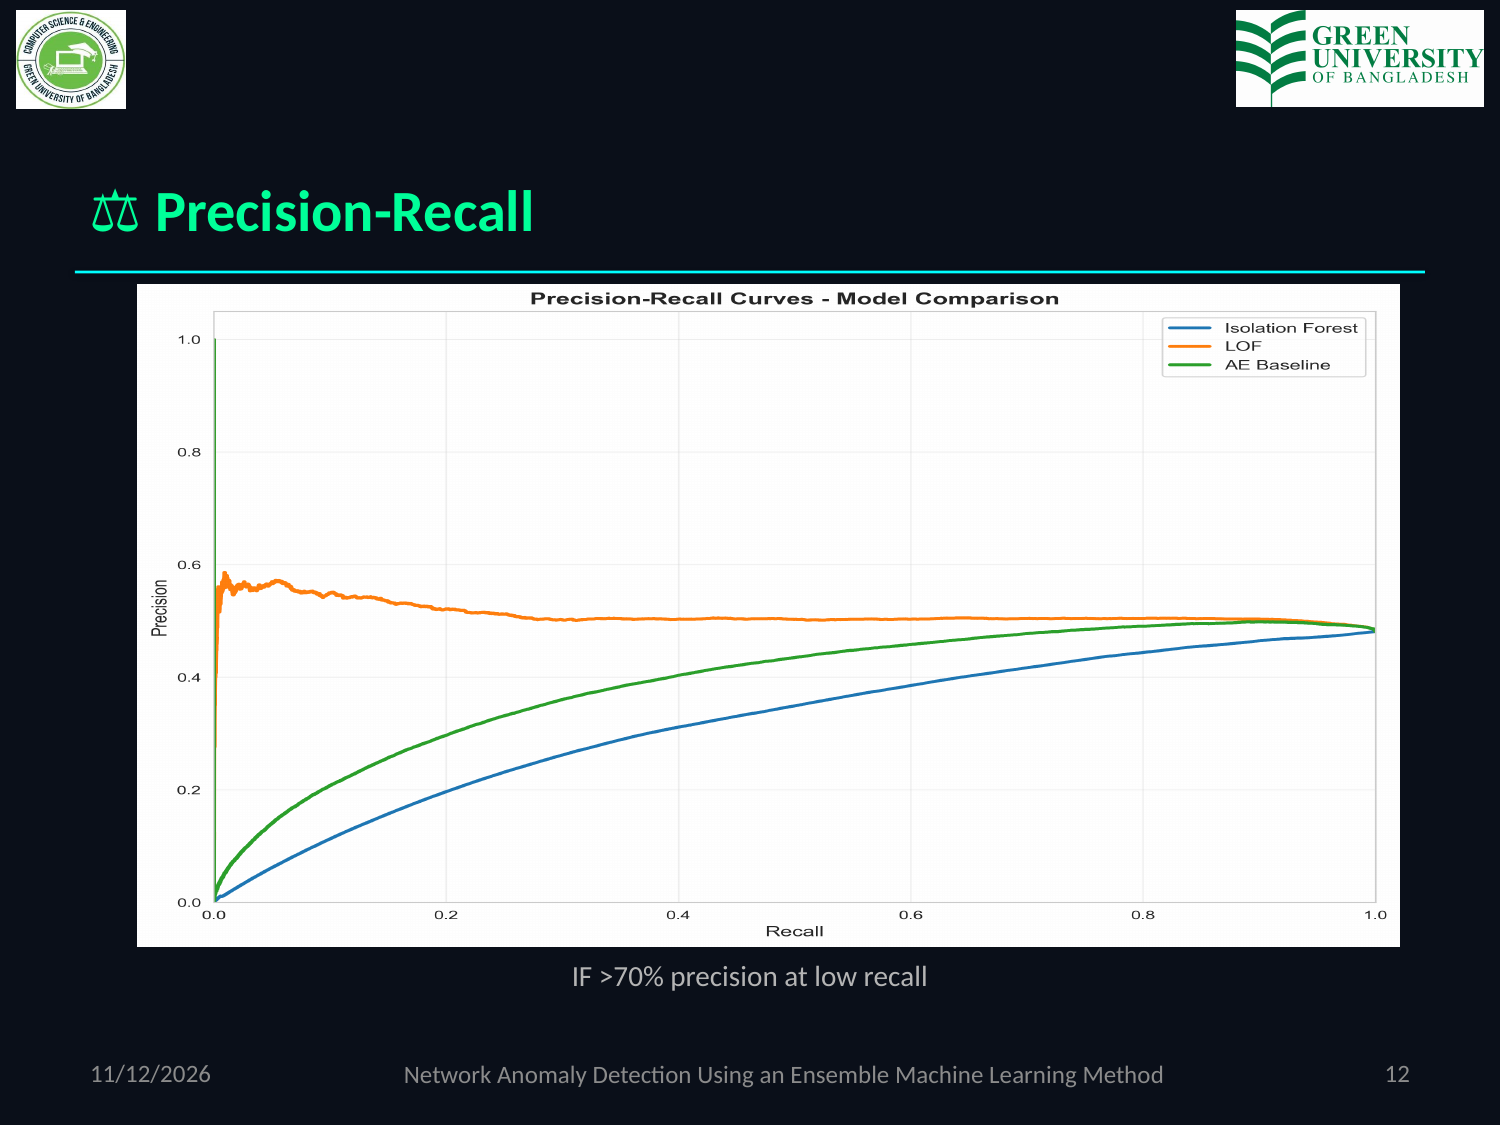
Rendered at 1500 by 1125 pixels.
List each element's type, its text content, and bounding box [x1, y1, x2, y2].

text_box ⚖️ Precision-Recall [74, 165, 1316, 251]
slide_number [75, 1042, 425, 1103]
text_box [74, 270, 1426, 274]
text_box [0, 0, 1500, 1125]
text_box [15, 10, 1484, 110]
text_box IF >70% precision at low recall [556, 956, 943, 1001]
slide_number 12 [1074, 1042, 1425, 1103]
footer Network Anomaly Detection Using an Ensemble Machine Learning Method [363, 1043, 1206, 1104]
picture [136, 284, 1401, 948]
